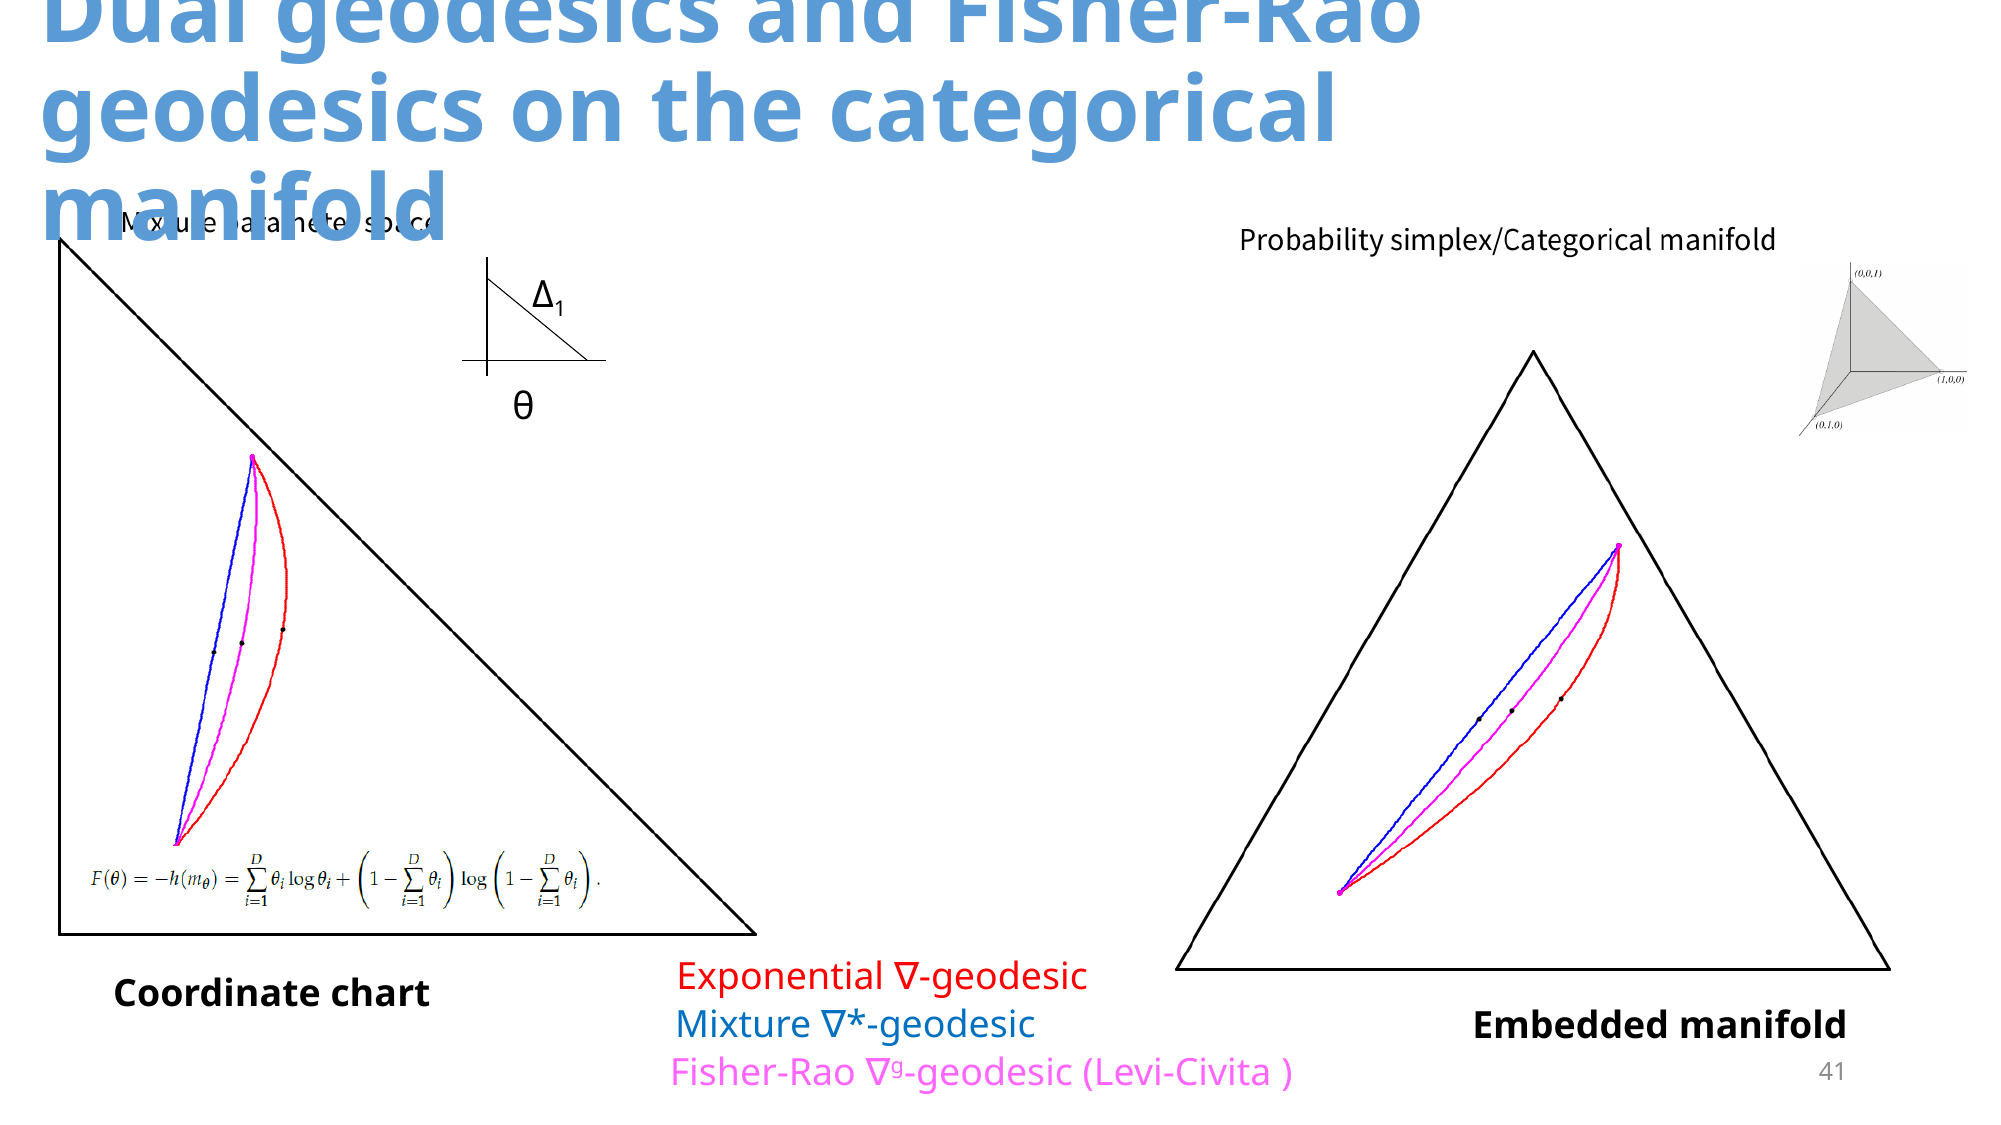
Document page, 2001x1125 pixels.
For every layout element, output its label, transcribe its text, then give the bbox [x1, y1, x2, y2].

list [1140, 220, 1925, 1005]
title Dual geodesics and Fisher-Rao geodesics on the categorical manifold [24, 3, 1750, 221]
text_box Fisher-Rao ∇g-geodesic (Levi-Civita ) [654, 1040, 1345, 1101]
text_box Coordinate chart [98, 969, 446, 1022]
text_box Embedded manifold [1457, 1005, 1863, 1054]
picture [24, 203, 790, 969]
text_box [462, 256, 606, 376]
text_box Mixture ∇*-geodesic [660, 992, 1052, 1040]
slide_number 41 [1412, 1042, 1863, 1103]
text_box Exponential ∇-geodesic [661, 944, 1104, 1005]
picture [1798, 261, 1967, 436]
